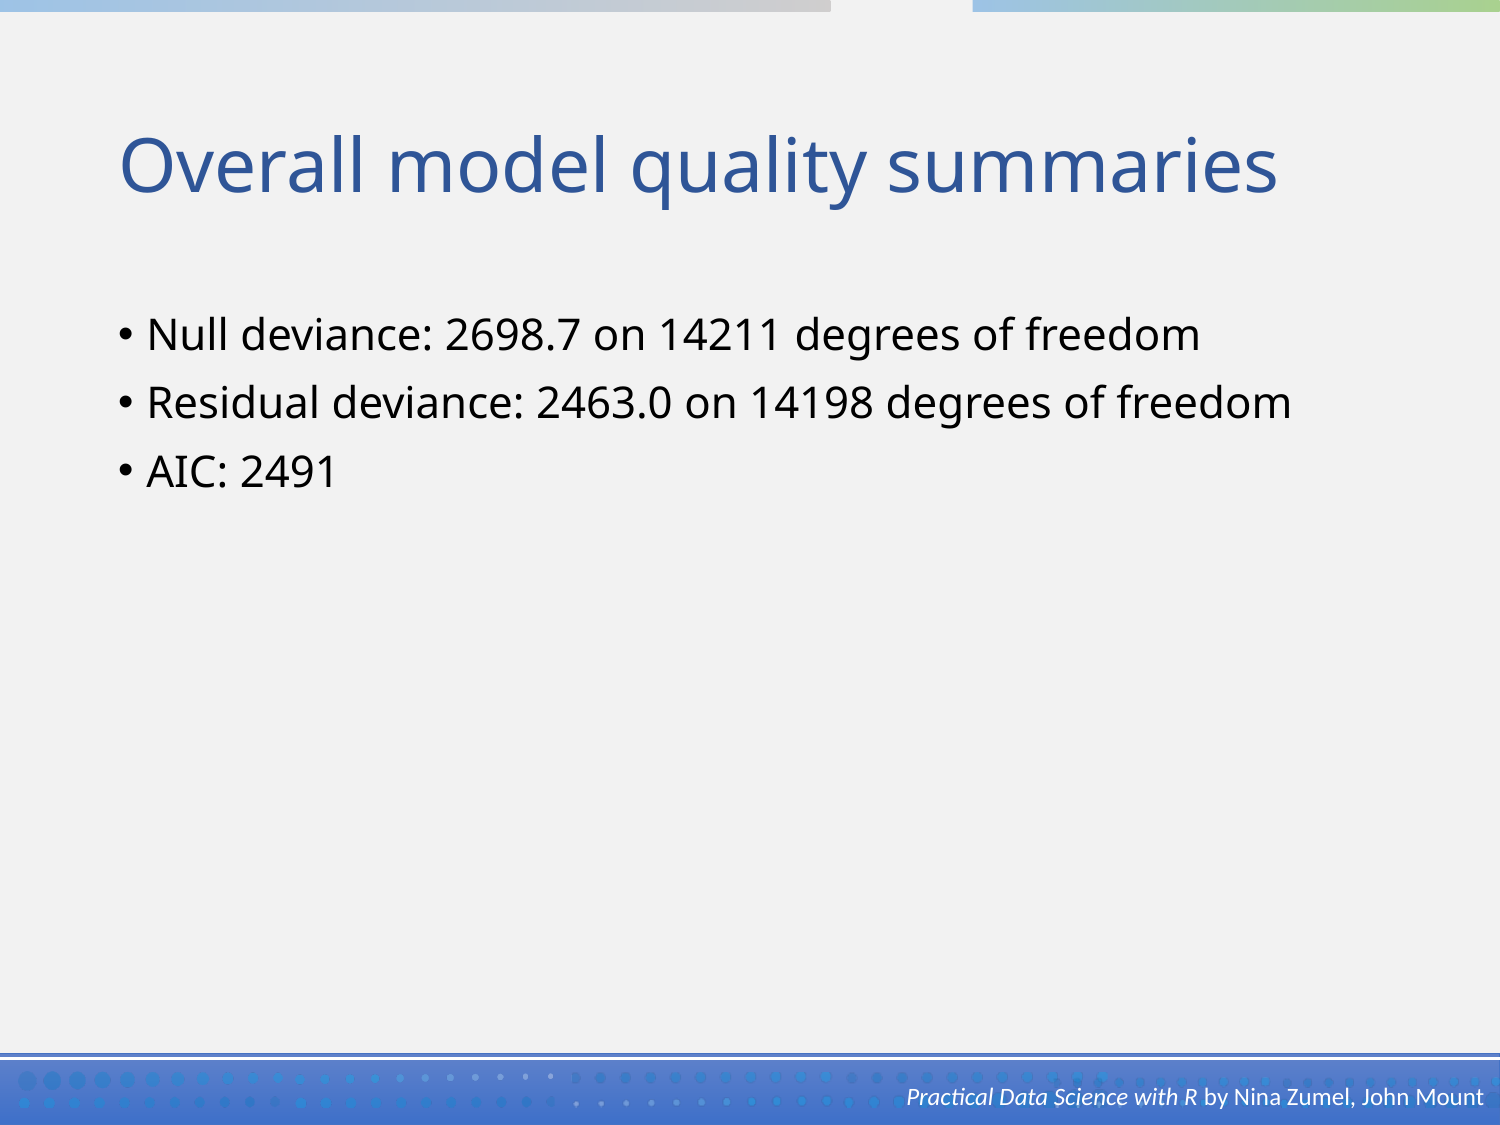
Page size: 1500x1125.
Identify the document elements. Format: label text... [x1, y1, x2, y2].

title Overall model quality summaries [103, 59, 1397, 278]
text_box Practical Data Science with R by Nina Zumel, John Mount [891, 1072, 1500, 1118]
list Null deviance: 2698.7 on 14211 degrees of freedom Residual deviance: 2463.0 on 14198 degrees of freedom AIC: 2491 [103, 299, 1397, 1014]
